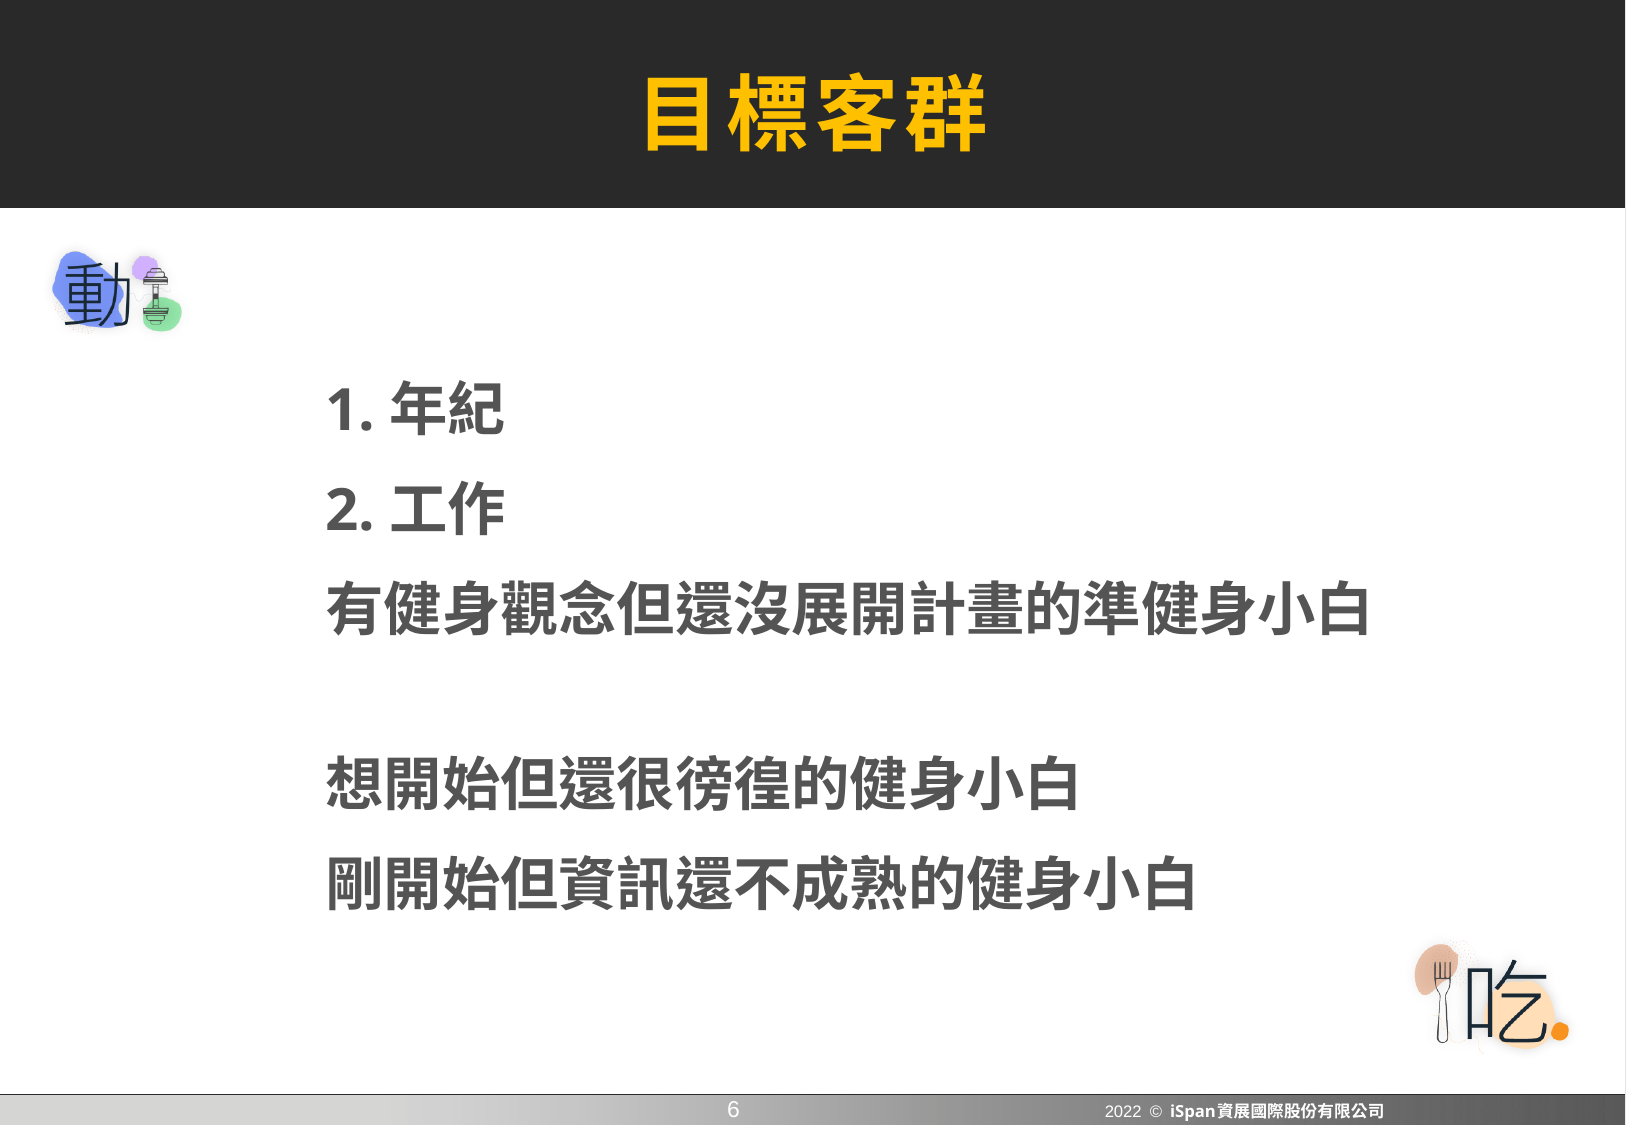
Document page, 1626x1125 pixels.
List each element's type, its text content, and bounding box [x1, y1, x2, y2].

picture [1414, 940, 1569, 1055]
picture [0, 0, 1626, 1125]
text_box [0, 208, 1625, 1094]
picture [43, 232, 188, 346]
title 目標客群 [103, 54, 1522, 169]
text_box 1.年紀 2.工作 有健身觀念但還沒展開計畫的準健身小白 想開始但還很徬徨的健身小白 剛開始但資訊還不成熟的健身小白 [252, 314, 1445, 970]
